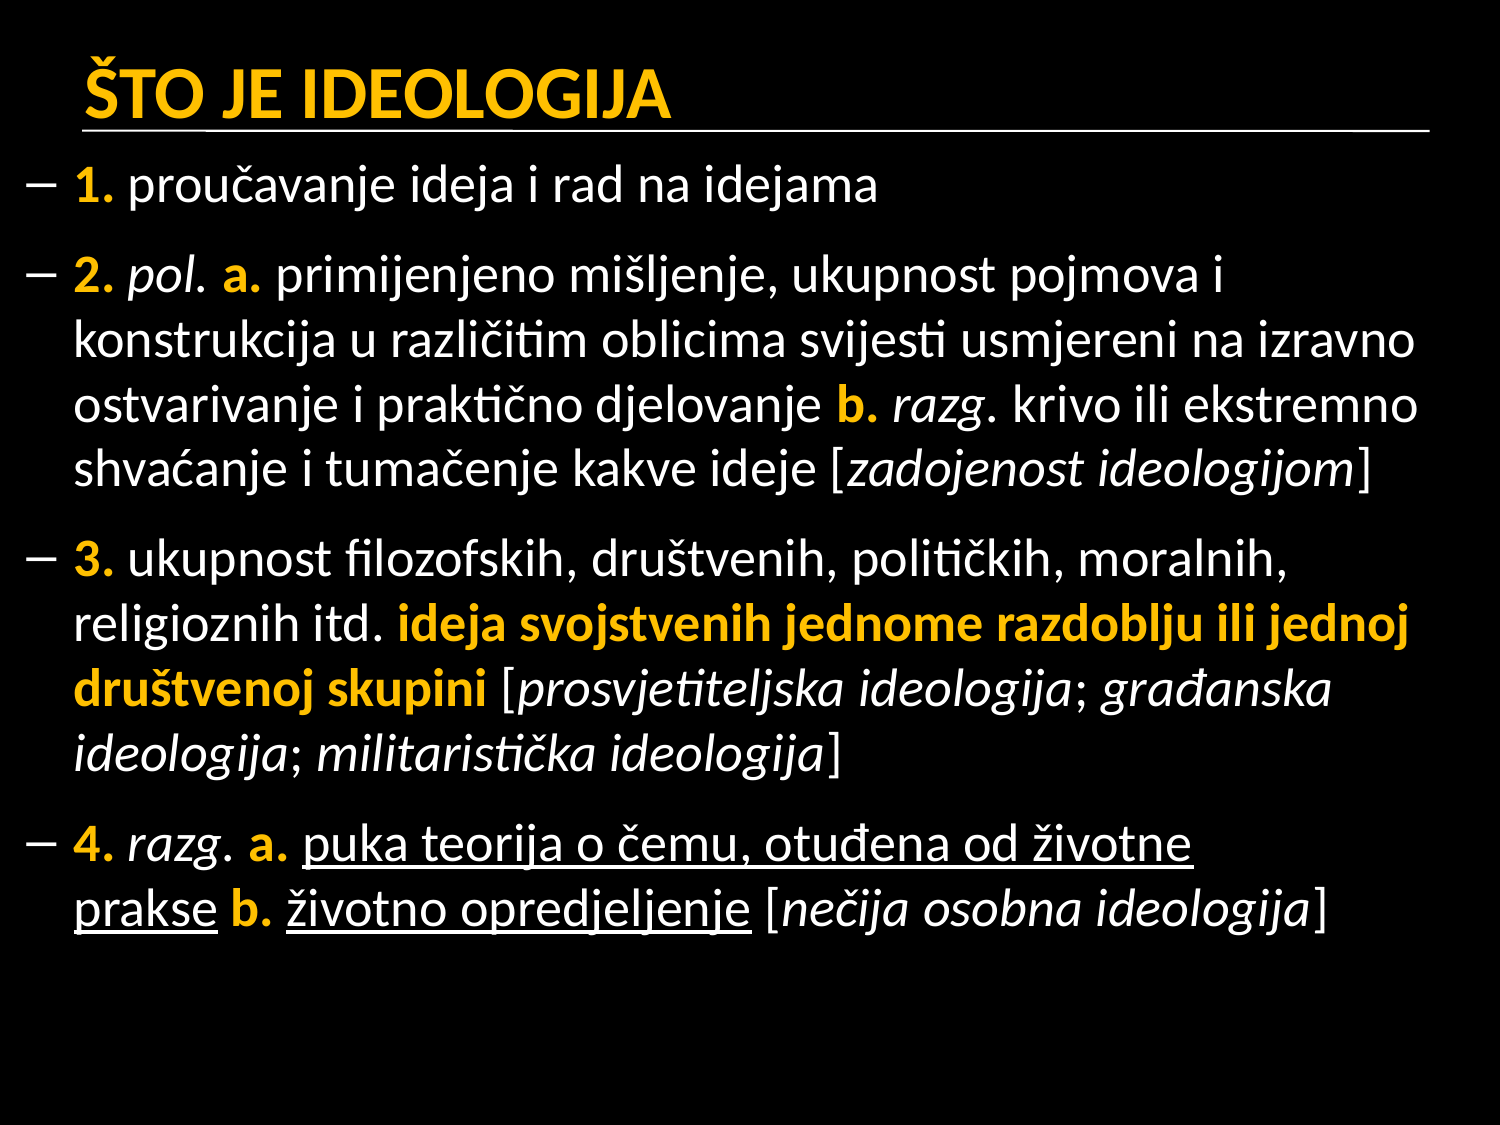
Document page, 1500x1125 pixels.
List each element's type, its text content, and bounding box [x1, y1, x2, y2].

text_box ŠTO JE IDEOLOGIJA [70, 35, 1418, 140]
text_box 1. proučavanje ideja i rad na idejama 2. pol. a. primijenjeno mišljenje, ukupnost pojmova i konstrukcija u različitim oblicima svijesti usmjereni na izravno ostvarivanje i praktično djelovanje b. razg. krivo ili ekstremno shvaćanje i tumačenje kakve ideje [zadojenost ideologijom] 3. ukupnost filozofskih, društvenih, političkih, moralnih, religioznih itd. ideja svojstvenih jednome razdoblju ili jednoj društvenoj skupini [prosvjetiteljska ideologija; građanska ideologija; militaristička ideologija] 4. razg. a. puka teorija o čemu, otuđena od životne prakse b. životno opredjeljenje [nečija osobna ideologija] [11, 140, 1489, 1090]
